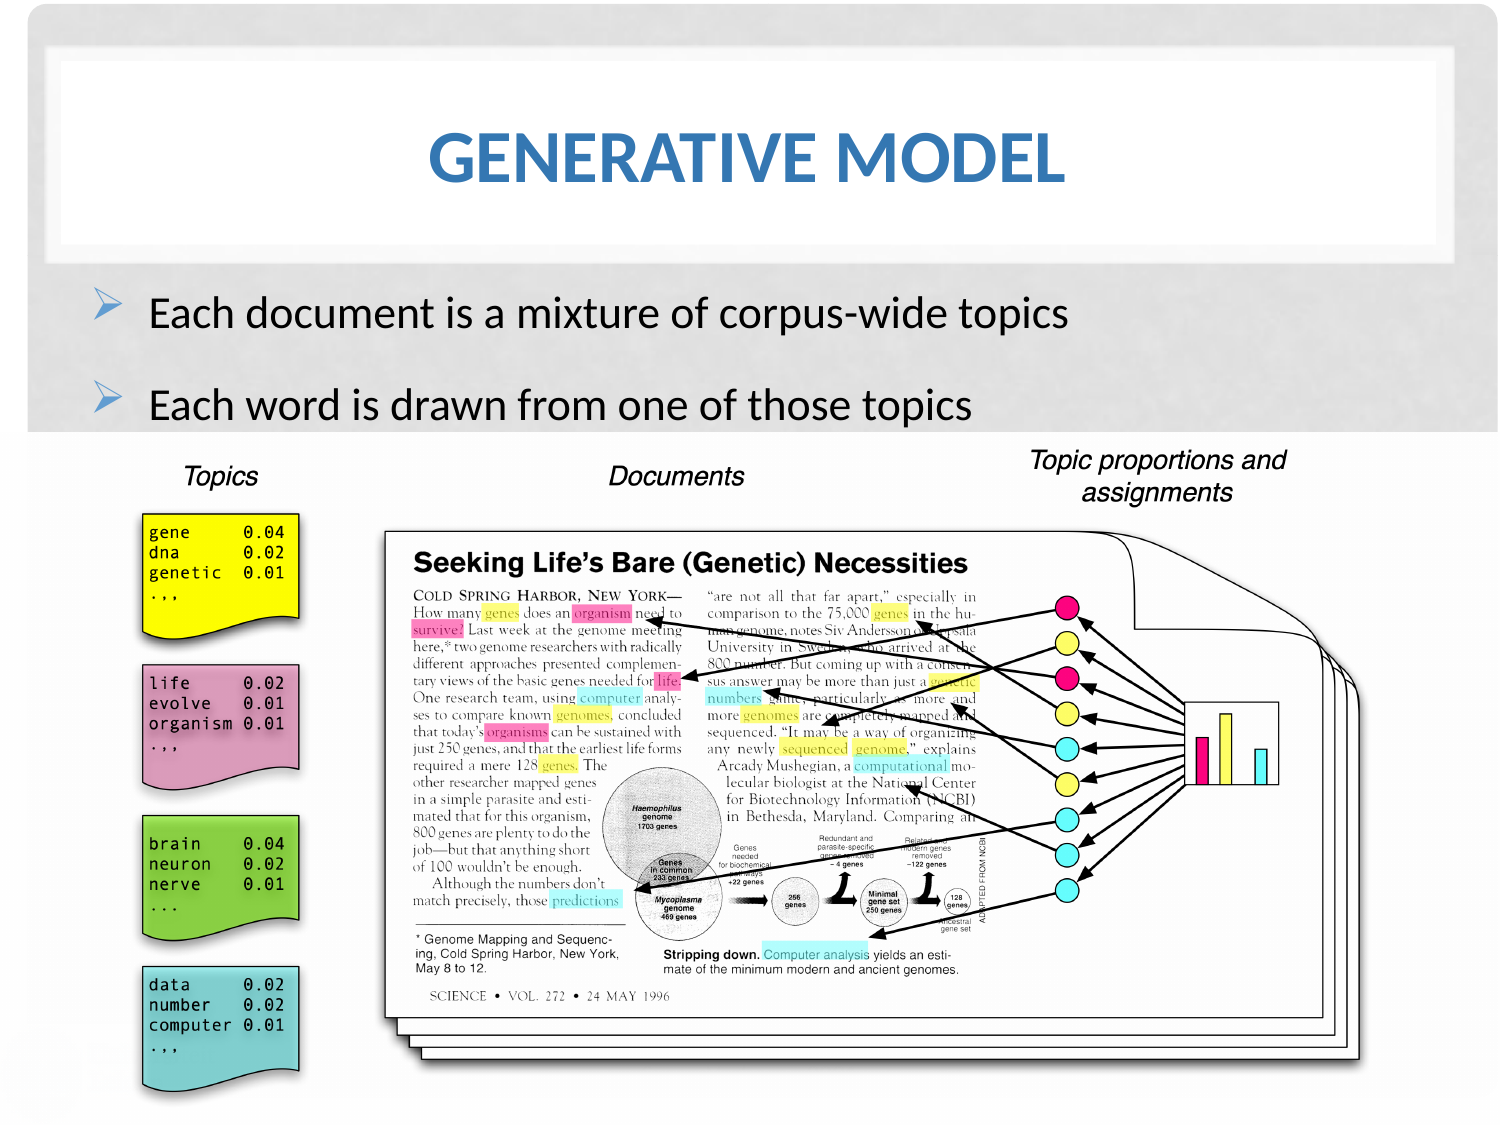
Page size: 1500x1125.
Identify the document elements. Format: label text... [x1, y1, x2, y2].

title Generative model [69, 66, 1425, 238]
picture [0, 432, 1500, 1125]
list Each document is a mixture of corpus-wide topics Each word is drawn from one of those topics [75, 275, 1425, 432]
